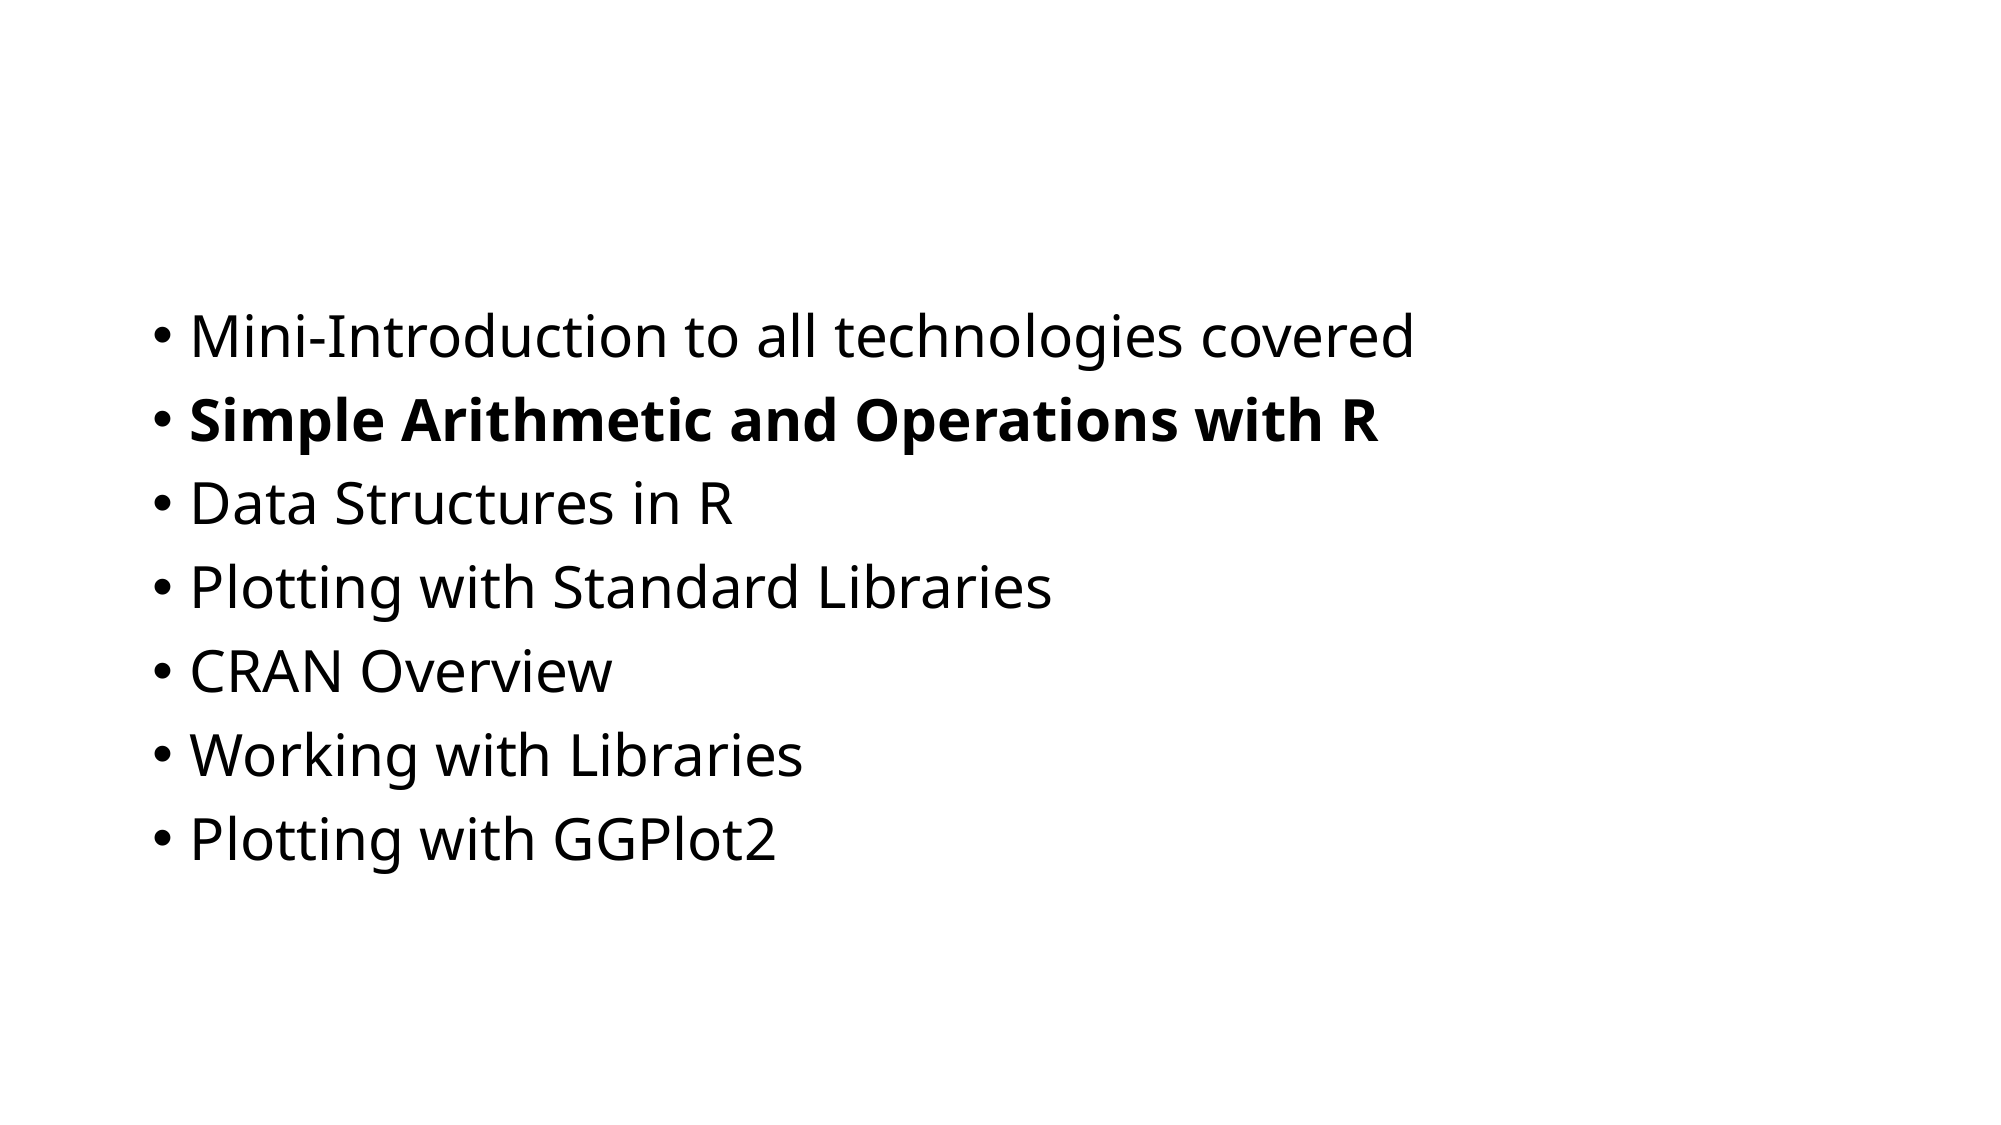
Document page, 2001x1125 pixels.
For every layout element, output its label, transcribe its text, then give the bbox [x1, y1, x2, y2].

list Mini-Introduction to all technologies covered Simple Arithmetic and Operations with R Data Structures in R Plotting with Standard Libraries CRAN Overview Working with Libraries Plotting with GGPlot2 [137, 299, 1863, 1014]
